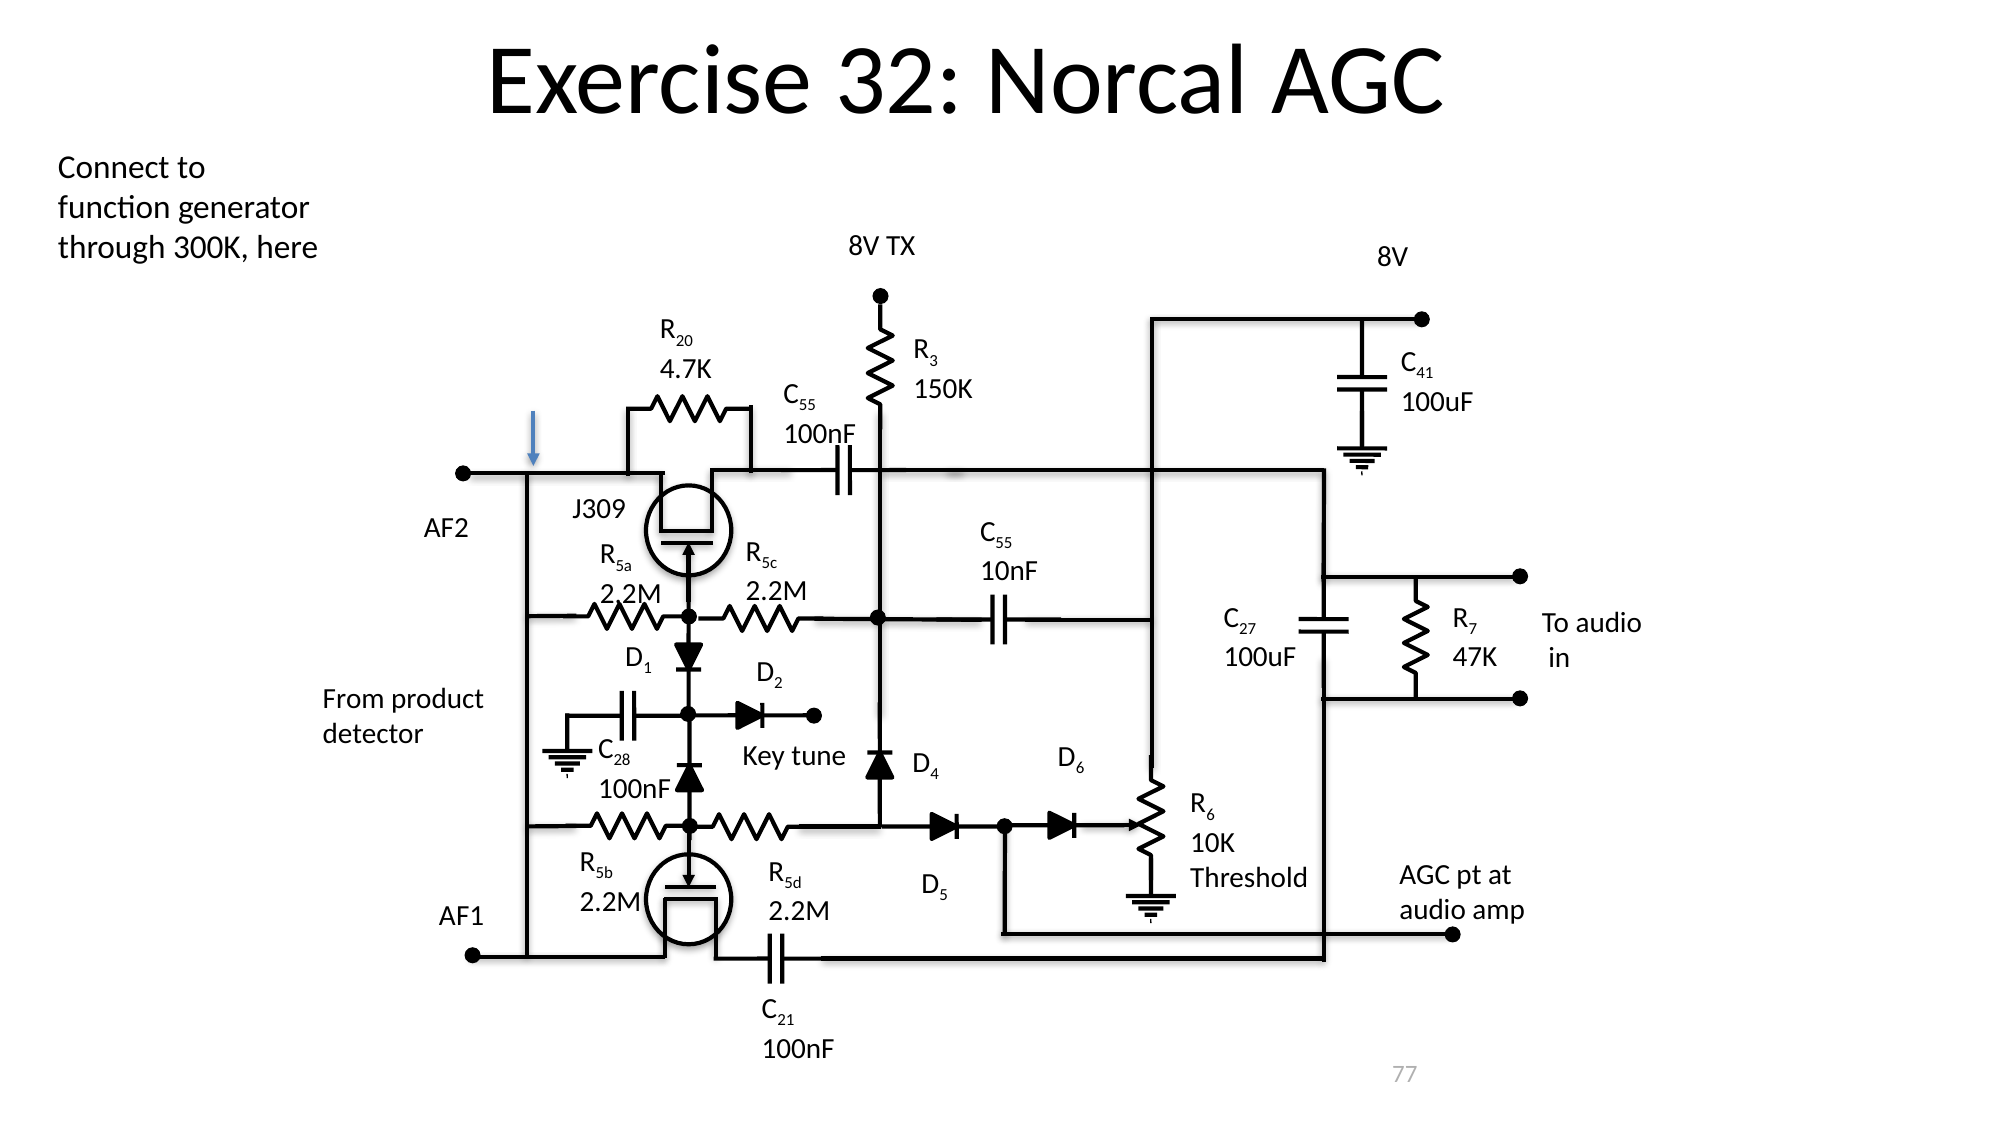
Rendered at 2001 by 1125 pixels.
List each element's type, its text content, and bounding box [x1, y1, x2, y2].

text_box Connect to function generator through 300K, here [50, 138, 335, 273]
slide_number 77 [1074, 1068, 1425, 1125]
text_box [315, 218, 1667, 1068]
text_box Exercise 32: Norcal AGC [15, 13, 1917, 134]
